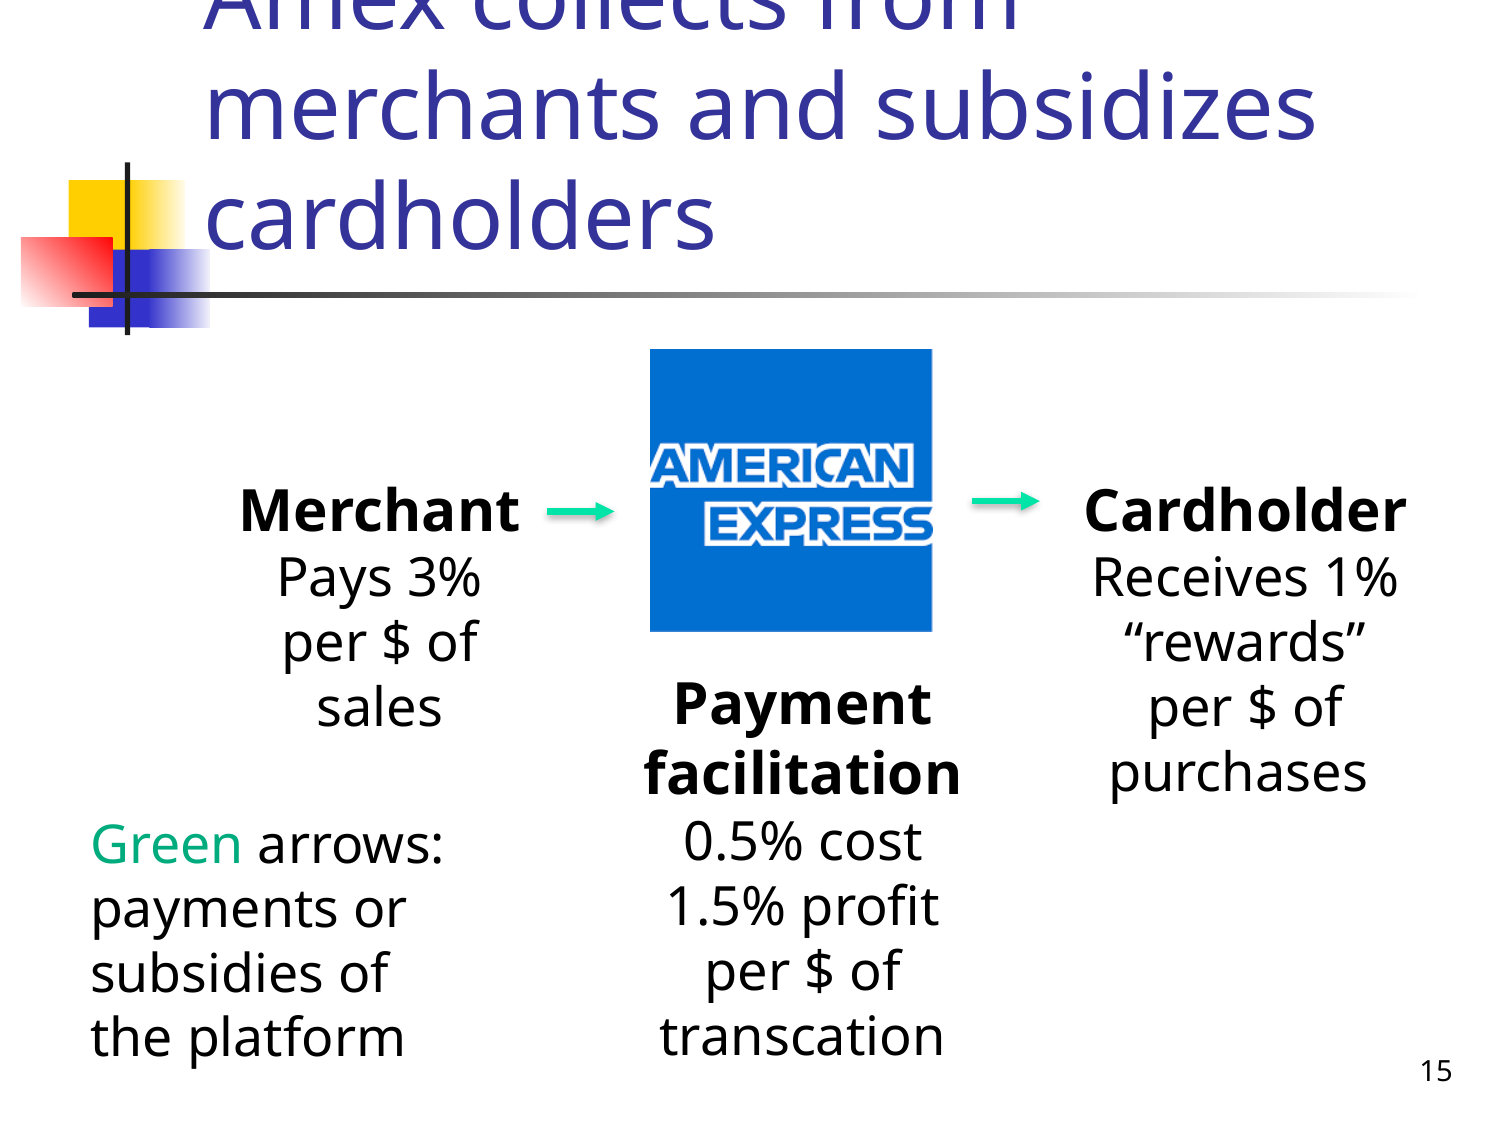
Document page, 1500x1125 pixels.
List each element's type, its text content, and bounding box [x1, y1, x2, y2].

slide_number 15 [1154, 1023, 1468, 1100]
picture [649, 349, 934, 632]
text_box Green arrows: payments or subsidies of the platform [74, 802, 486, 1078]
text_box Cardholder Receives 1% “rewards” per $ of purchases [1062, 457, 1429, 566]
title Amex collects from merchants and subsidizes cardholders [188, 35, 1468, 275]
text_box Merchant Pays 3% per $ of sales [212, 457, 547, 566]
text_box Payment facilitation 0.5% cost 1.5% profit per $ of transcation [597, 651, 1009, 963]
